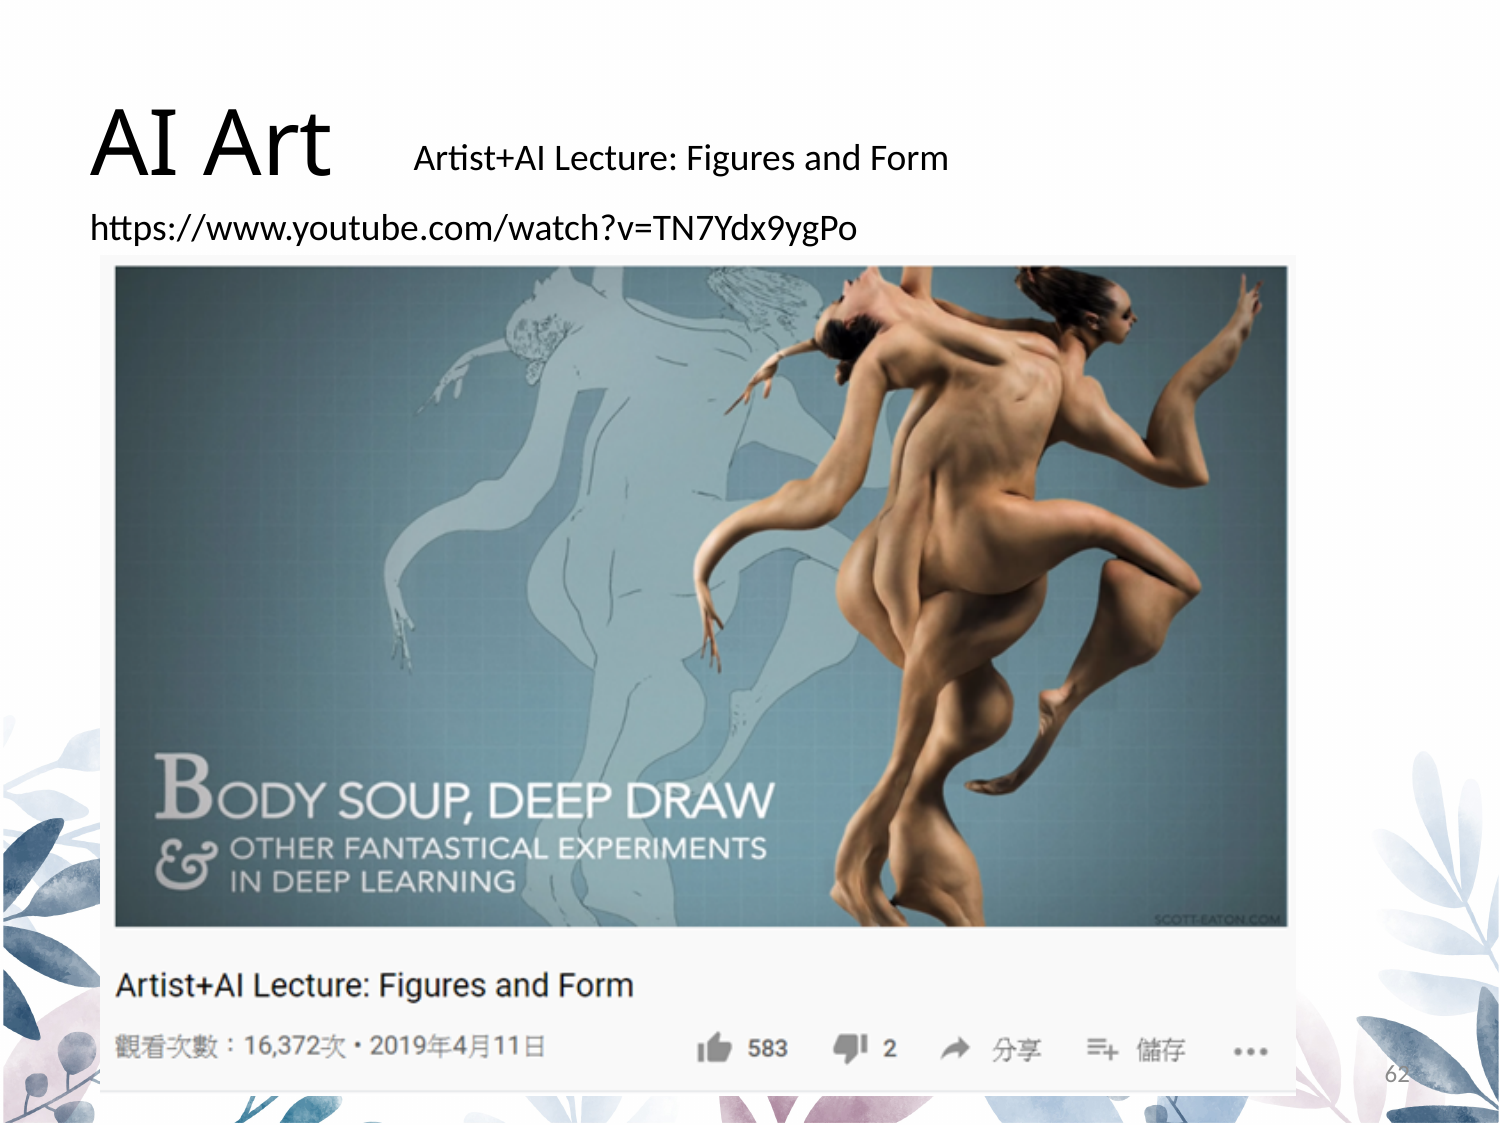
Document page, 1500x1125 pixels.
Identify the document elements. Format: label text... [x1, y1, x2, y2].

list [100, 255, 1296, 1096]
text_box https://www.youtube.com/watch?v=TN7Ydx9ygPo [74, 195, 892, 256]
text_box Artist+AI Lecture: Figures and Form [398, 125, 965, 186]
picture [0, 0, 1500, 1125]
title AI Art [75, 45, 455, 195]
slide_number 62 [1294, 1042, 1425, 1103]
